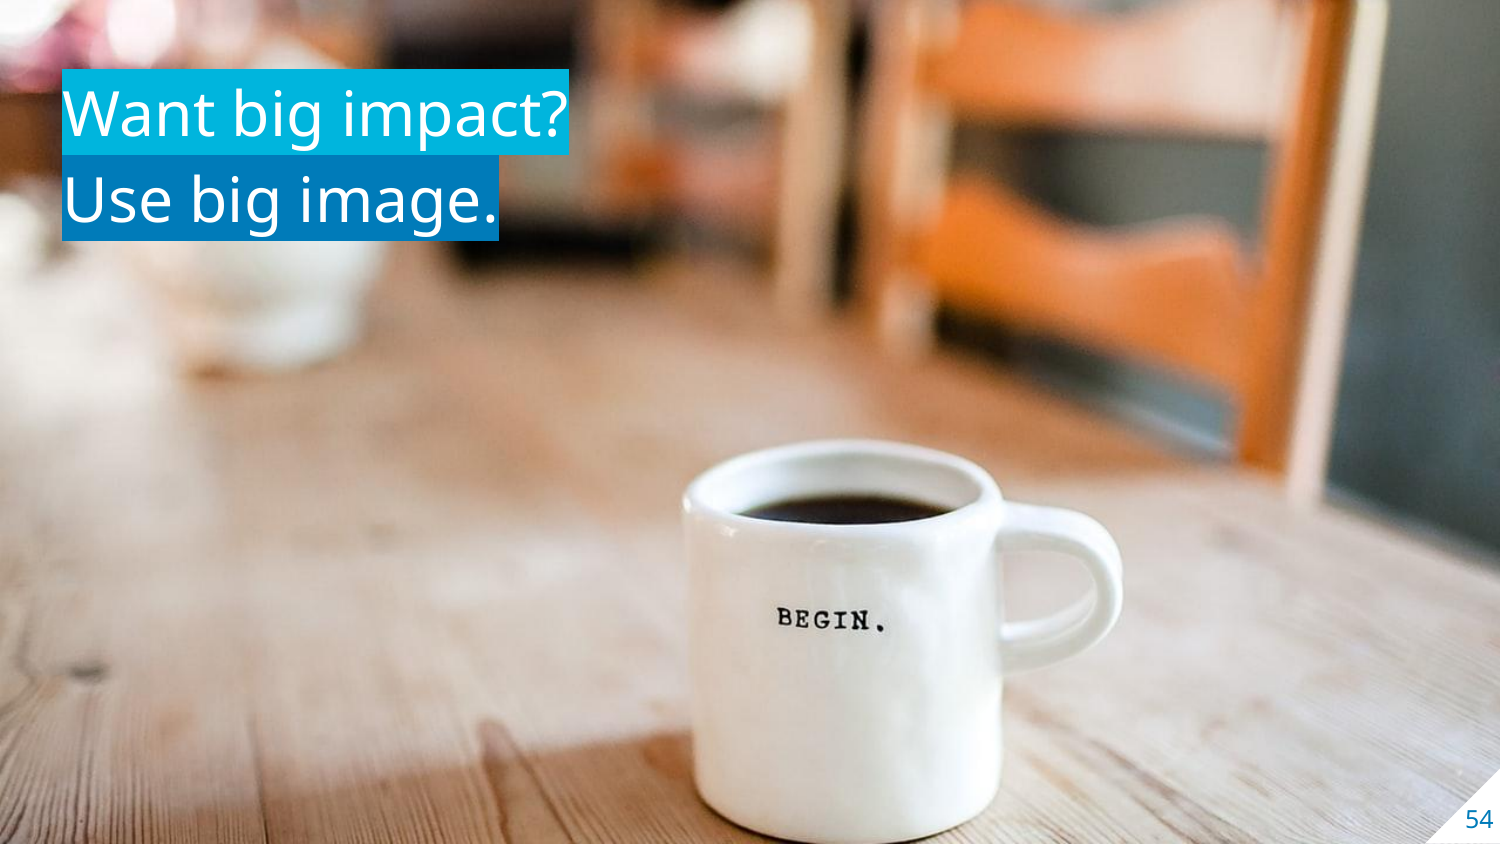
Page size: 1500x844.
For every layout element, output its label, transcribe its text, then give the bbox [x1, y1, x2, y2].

title Want big impact? Use big image. [62, 62, 843, 229]
slide_number 54 [1418, 760, 1494, 838]
picture [0, 0, 1500, 844]
